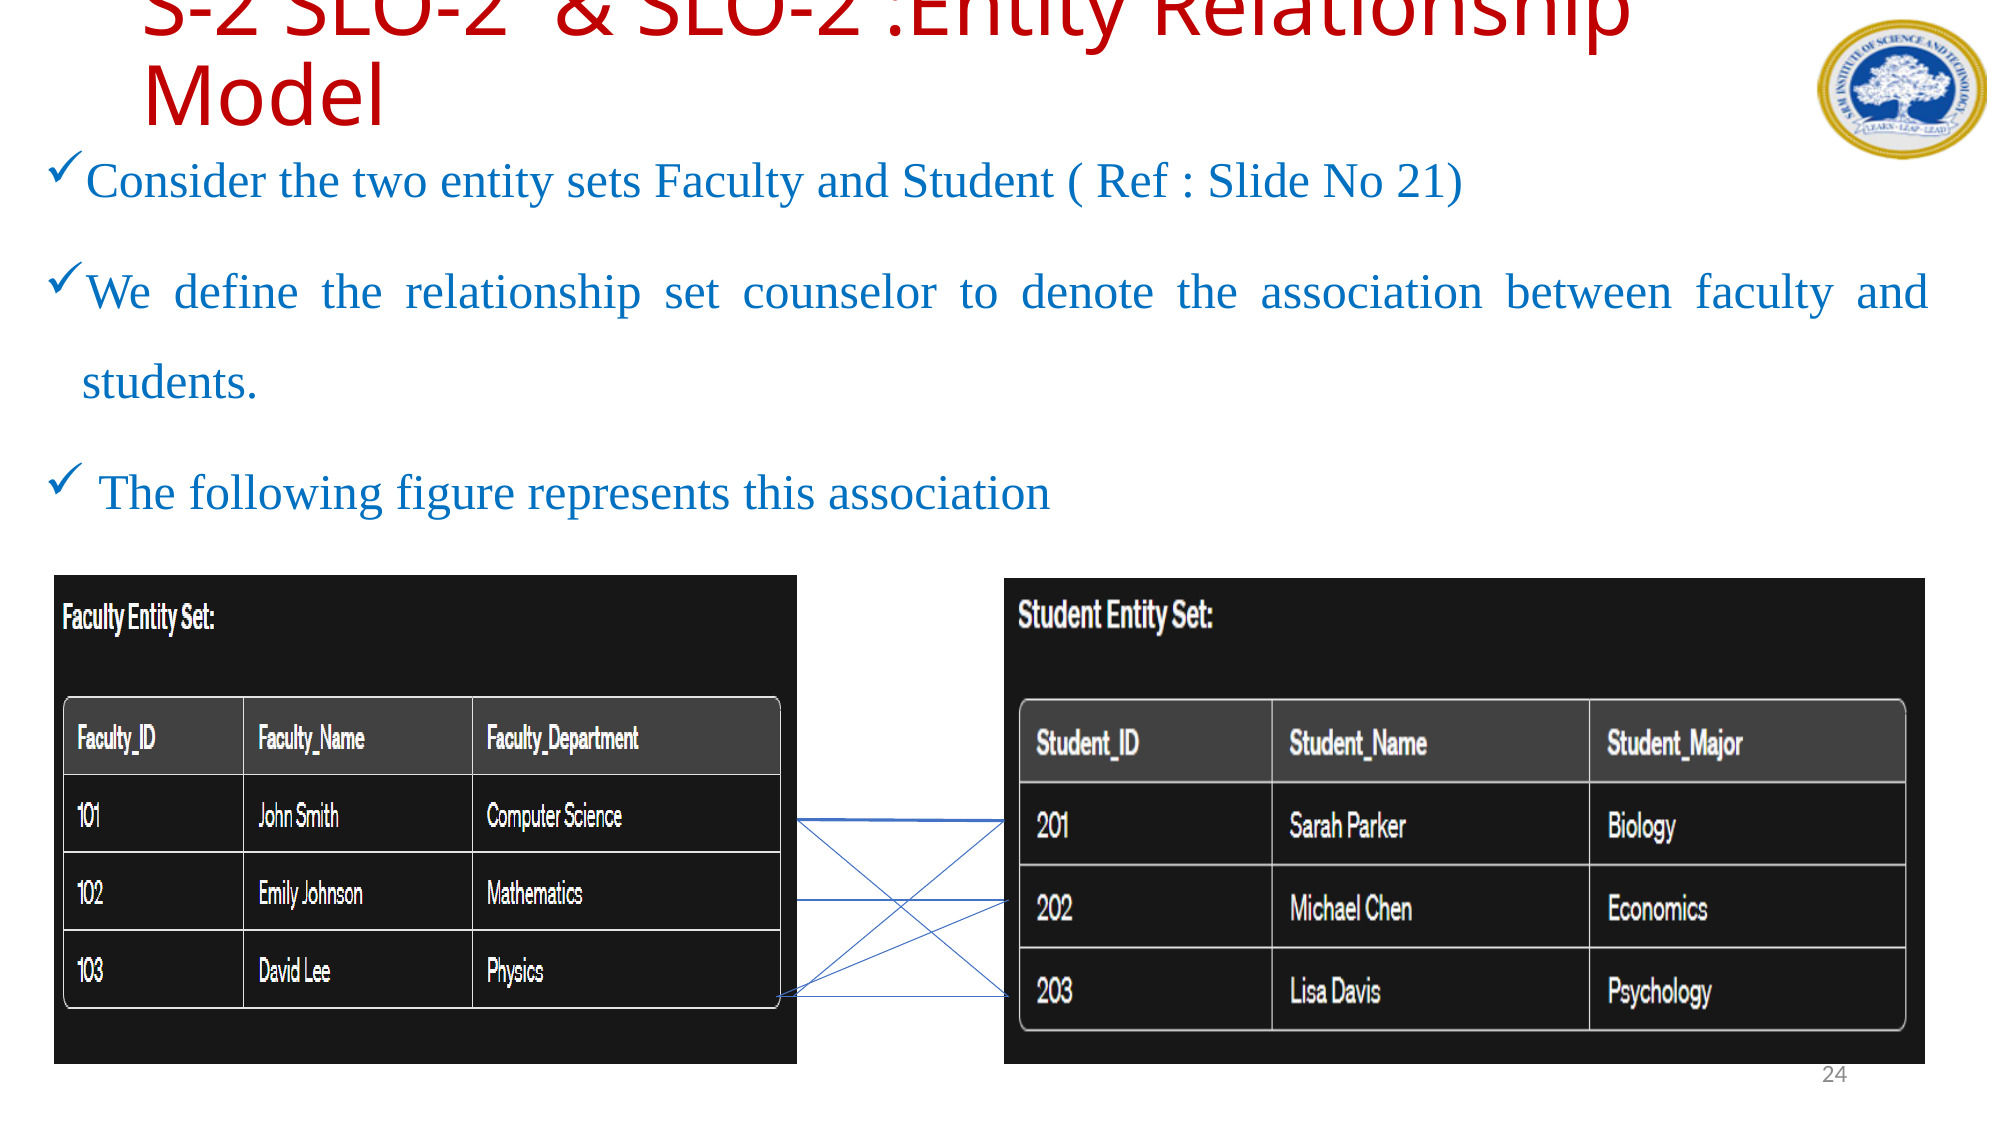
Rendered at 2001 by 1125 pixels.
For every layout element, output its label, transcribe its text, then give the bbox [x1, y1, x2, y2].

picture [1797, 0, 1987, 170]
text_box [792, 820, 1005, 899]
picture [1004, 578, 1925, 1064]
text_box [776, 899, 1009, 996]
list Consider the two entity sets Faculty and Student ( Ref : Slide No 21) We define the relationship set counselor to denote the association between faculty and students. The following figure represents this association [29, 110, 1946, 1115]
slide_number 24 [1412, 1064, 1863, 1103]
title S-2 SLO-2 & SLO-2 :Entity Relationship Model [126, 10, 1797, 96]
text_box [796, 819, 1009, 899]
picture [54, 575, 797, 1064]
